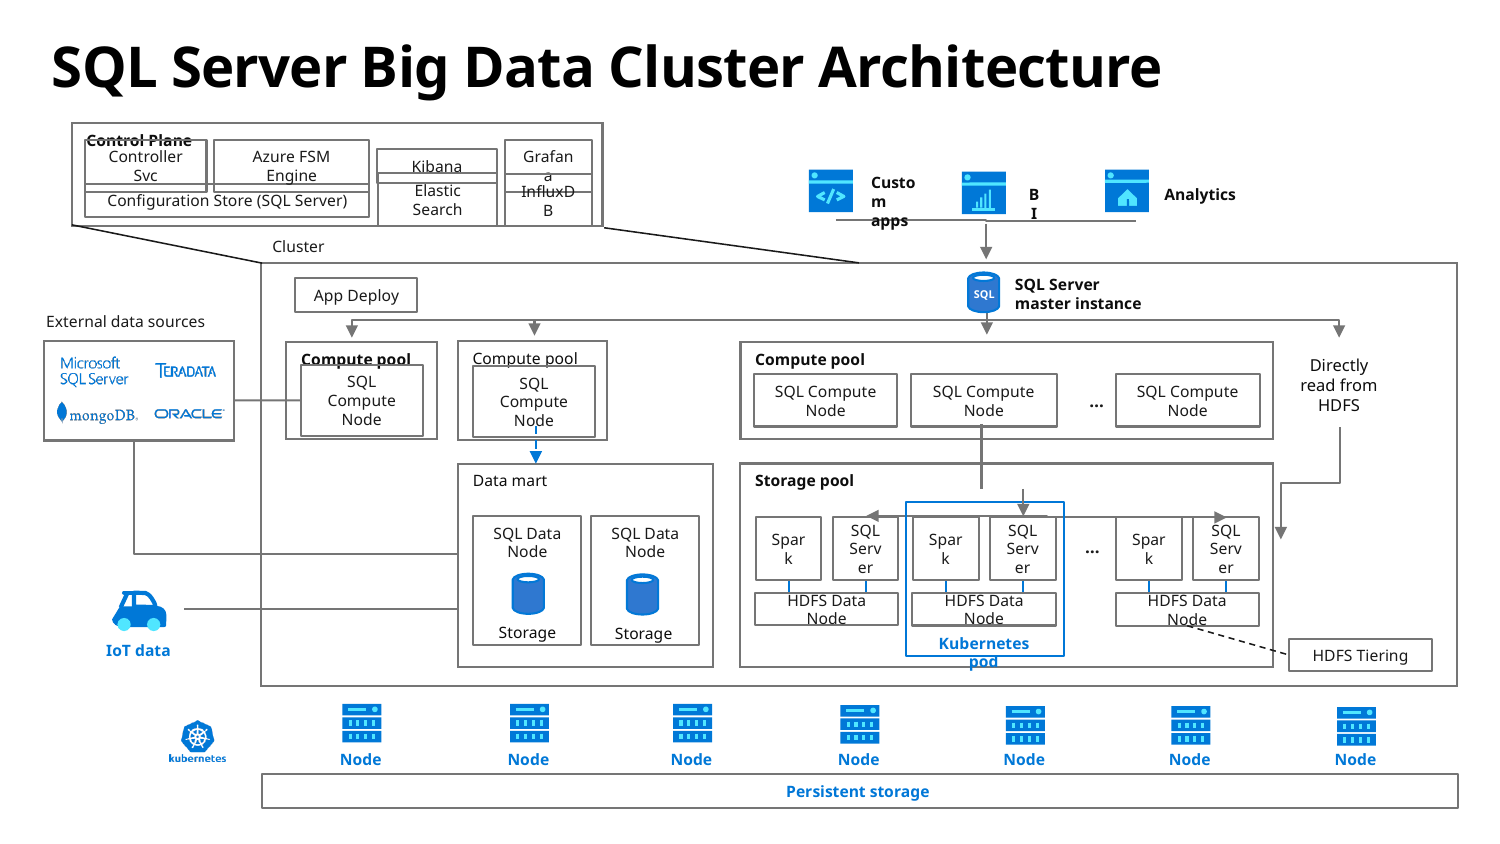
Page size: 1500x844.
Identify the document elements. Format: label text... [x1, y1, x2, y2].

text_box Control Plane [71, 122, 603, 224]
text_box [1186, 625, 1289, 656]
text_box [68, 441, 169, 671]
text_box Controller Svc [84, 139, 207, 183]
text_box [71, 224, 263, 264]
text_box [169, 165, 1458, 809]
text_box Grafana [504, 139, 593, 165]
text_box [457, 319, 713, 667]
title SQL Server Big Data Cluster Architecture [51, 31, 1408, 100]
text_box Configuration Store (SQL Server) [84, 183, 169, 218]
text_box Kibana [376, 148, 498, 165]
text_box Azure FSM Engine [213, 139, 370, 165]
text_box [34, 307, 169, 441]
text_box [603, 227, 859, 264]
